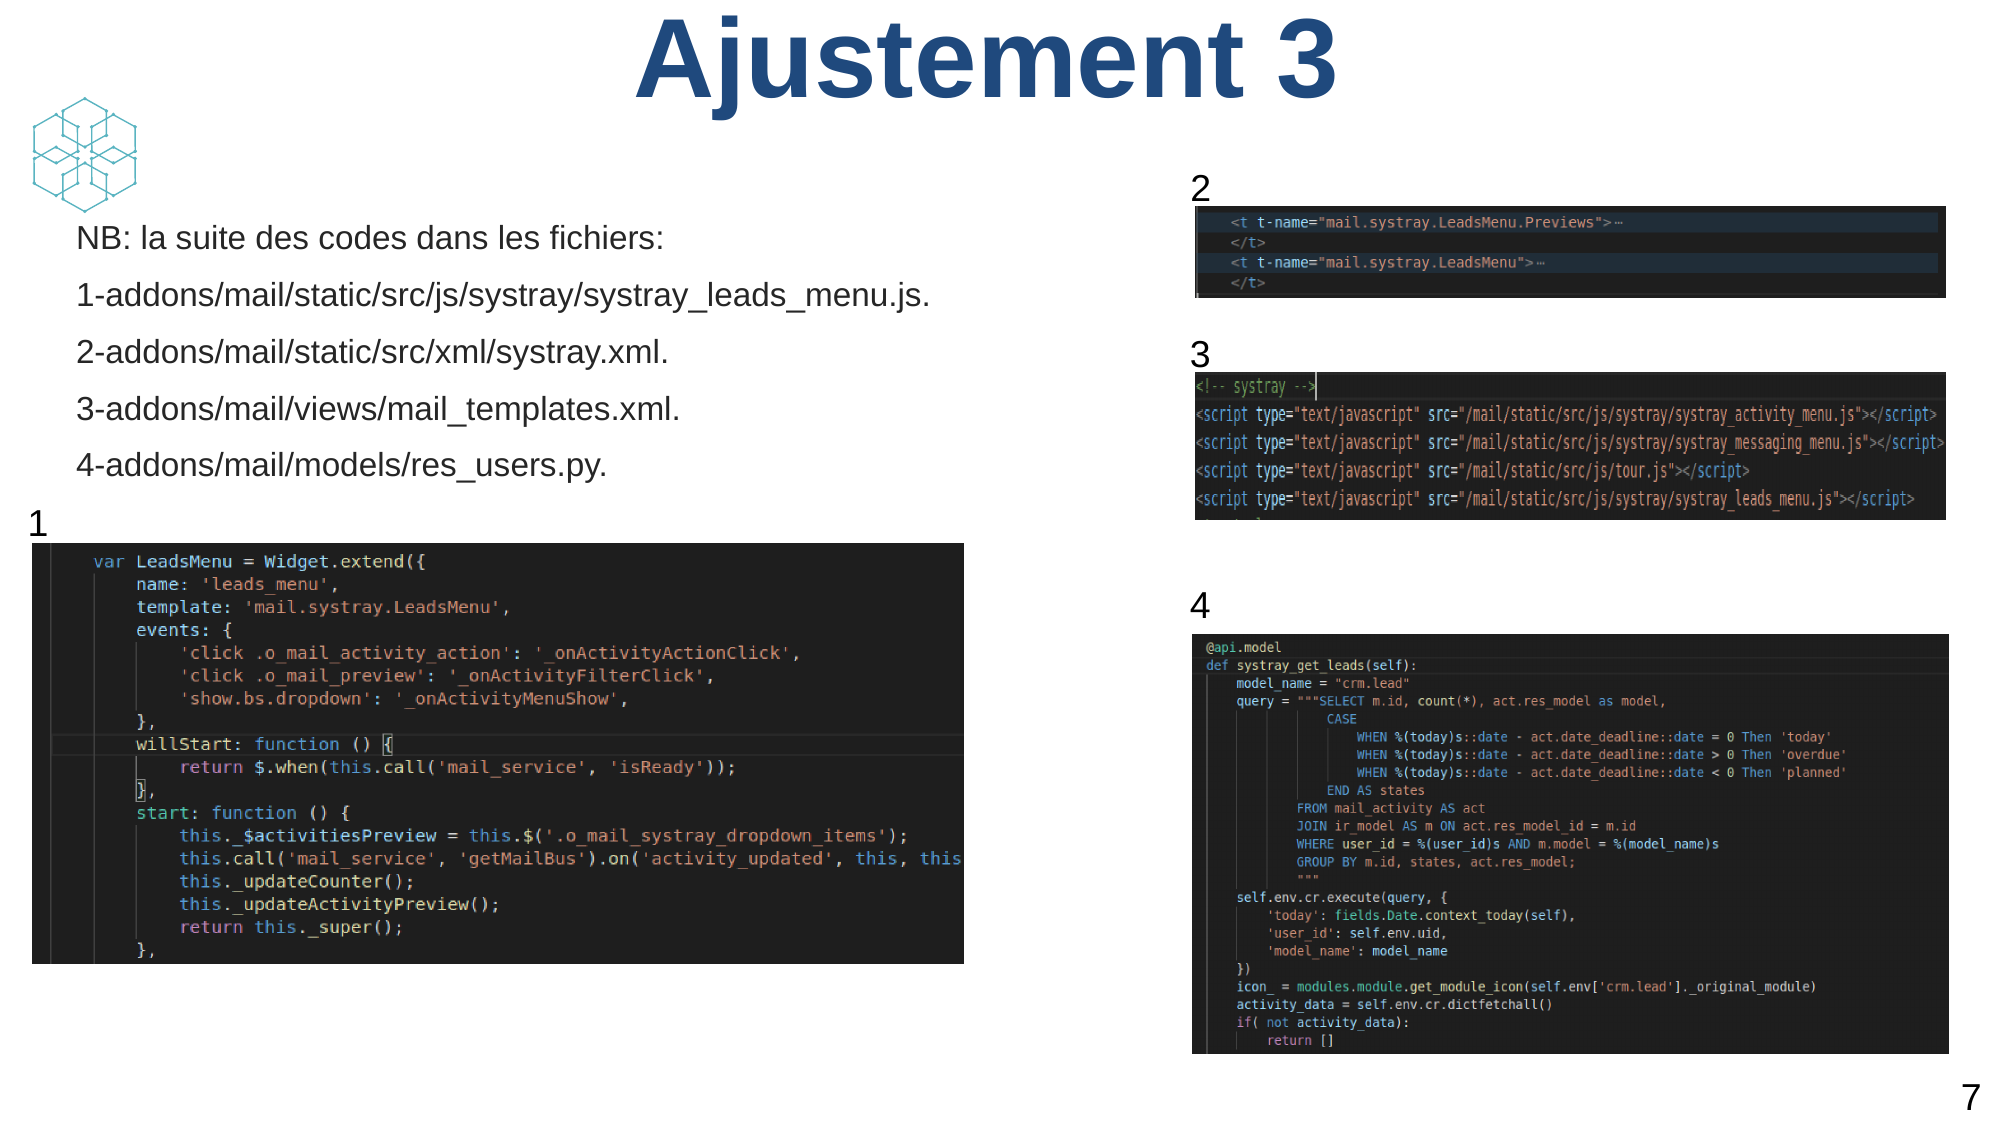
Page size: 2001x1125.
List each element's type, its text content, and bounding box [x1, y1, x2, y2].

list Ajustement 3 [53, 1, 1952, 121]
picture [1192, 634, 1949, 1054]
text_box 1 [12, 491, 64, 552]
text_box 2 [1175, 156, 1227, 217]
text_box NB: la suite des codes dans les fichiers: 1-addons/mail/static/src/js/systray/systray_leads_menu.js. 2-addons/mail/static/src/xml/systray.xml. 3-addons/mail/views/mail_templates.xml. 4-addons/mail/models/res_users.py. [61, 213, 1147, 492]
text_box 4 [1175, 573, 1226, 634]
text_box 3 [1175, 322, 1226, 383]
picture [32, 543, 964, 964]
text_box 7 [1946, 1065, 1997, 1125]
picture [1195, 206, 1946, 298]
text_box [32, 96, 137, 214]
picture [1195, 372, 1946, 520]
